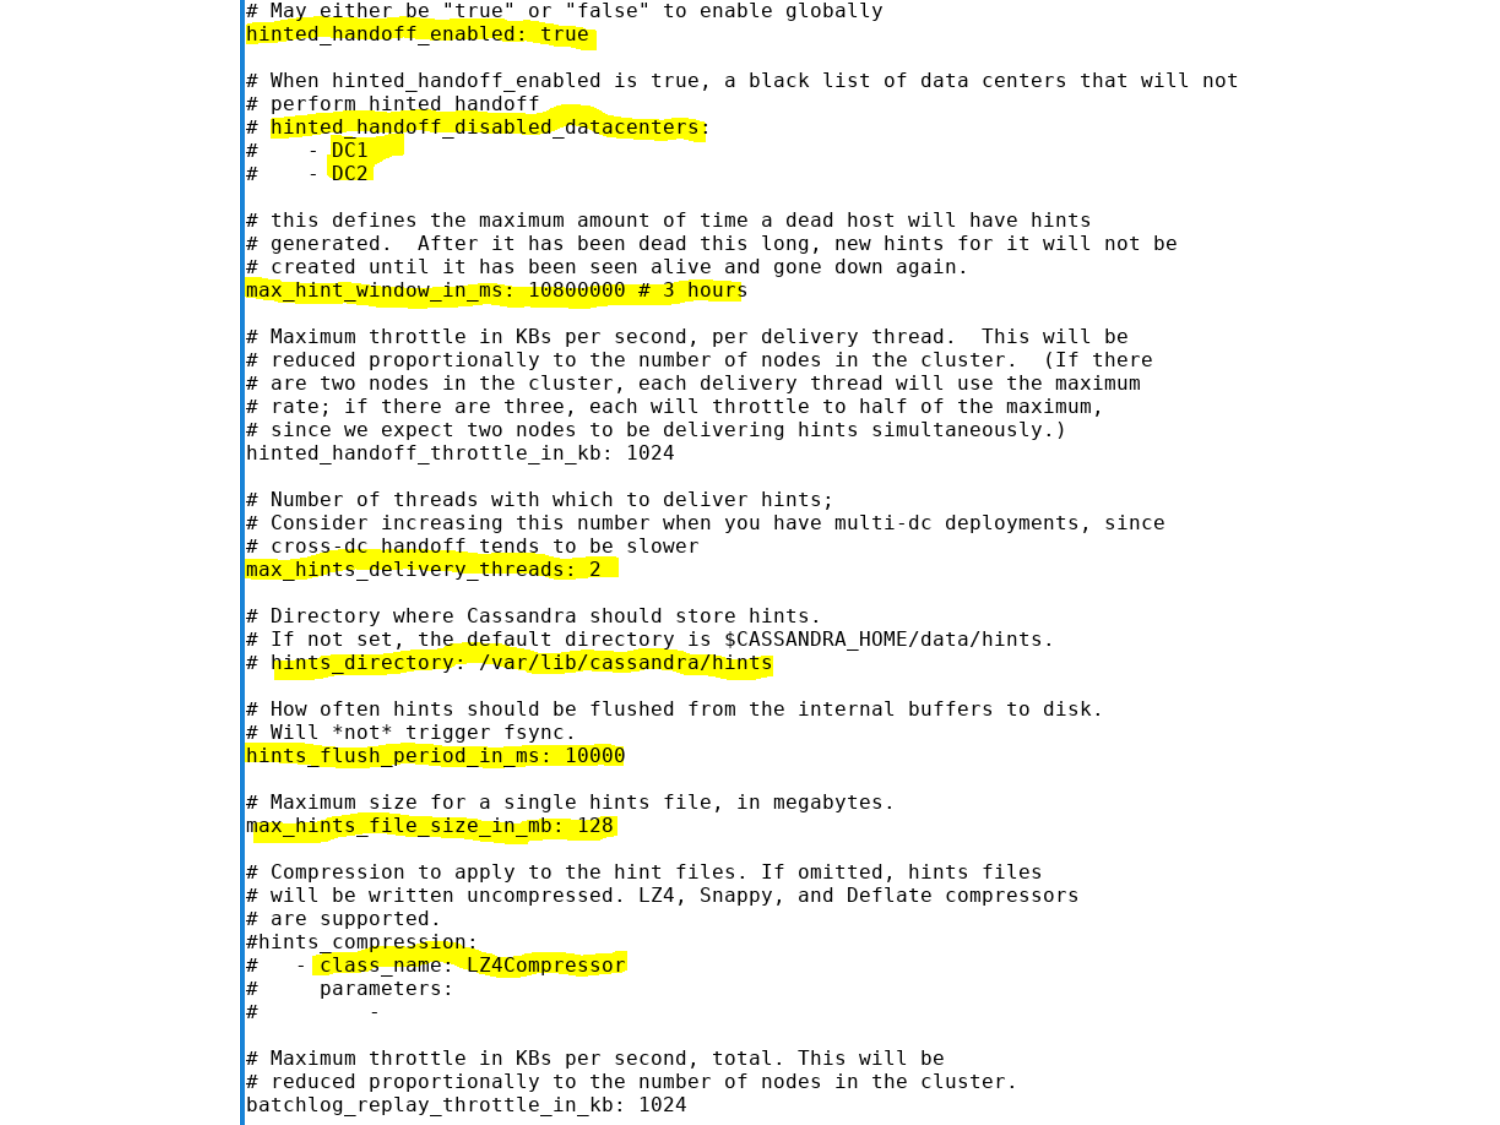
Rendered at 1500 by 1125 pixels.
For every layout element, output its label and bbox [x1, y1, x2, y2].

picture [240, 0, 1260, 1125]
